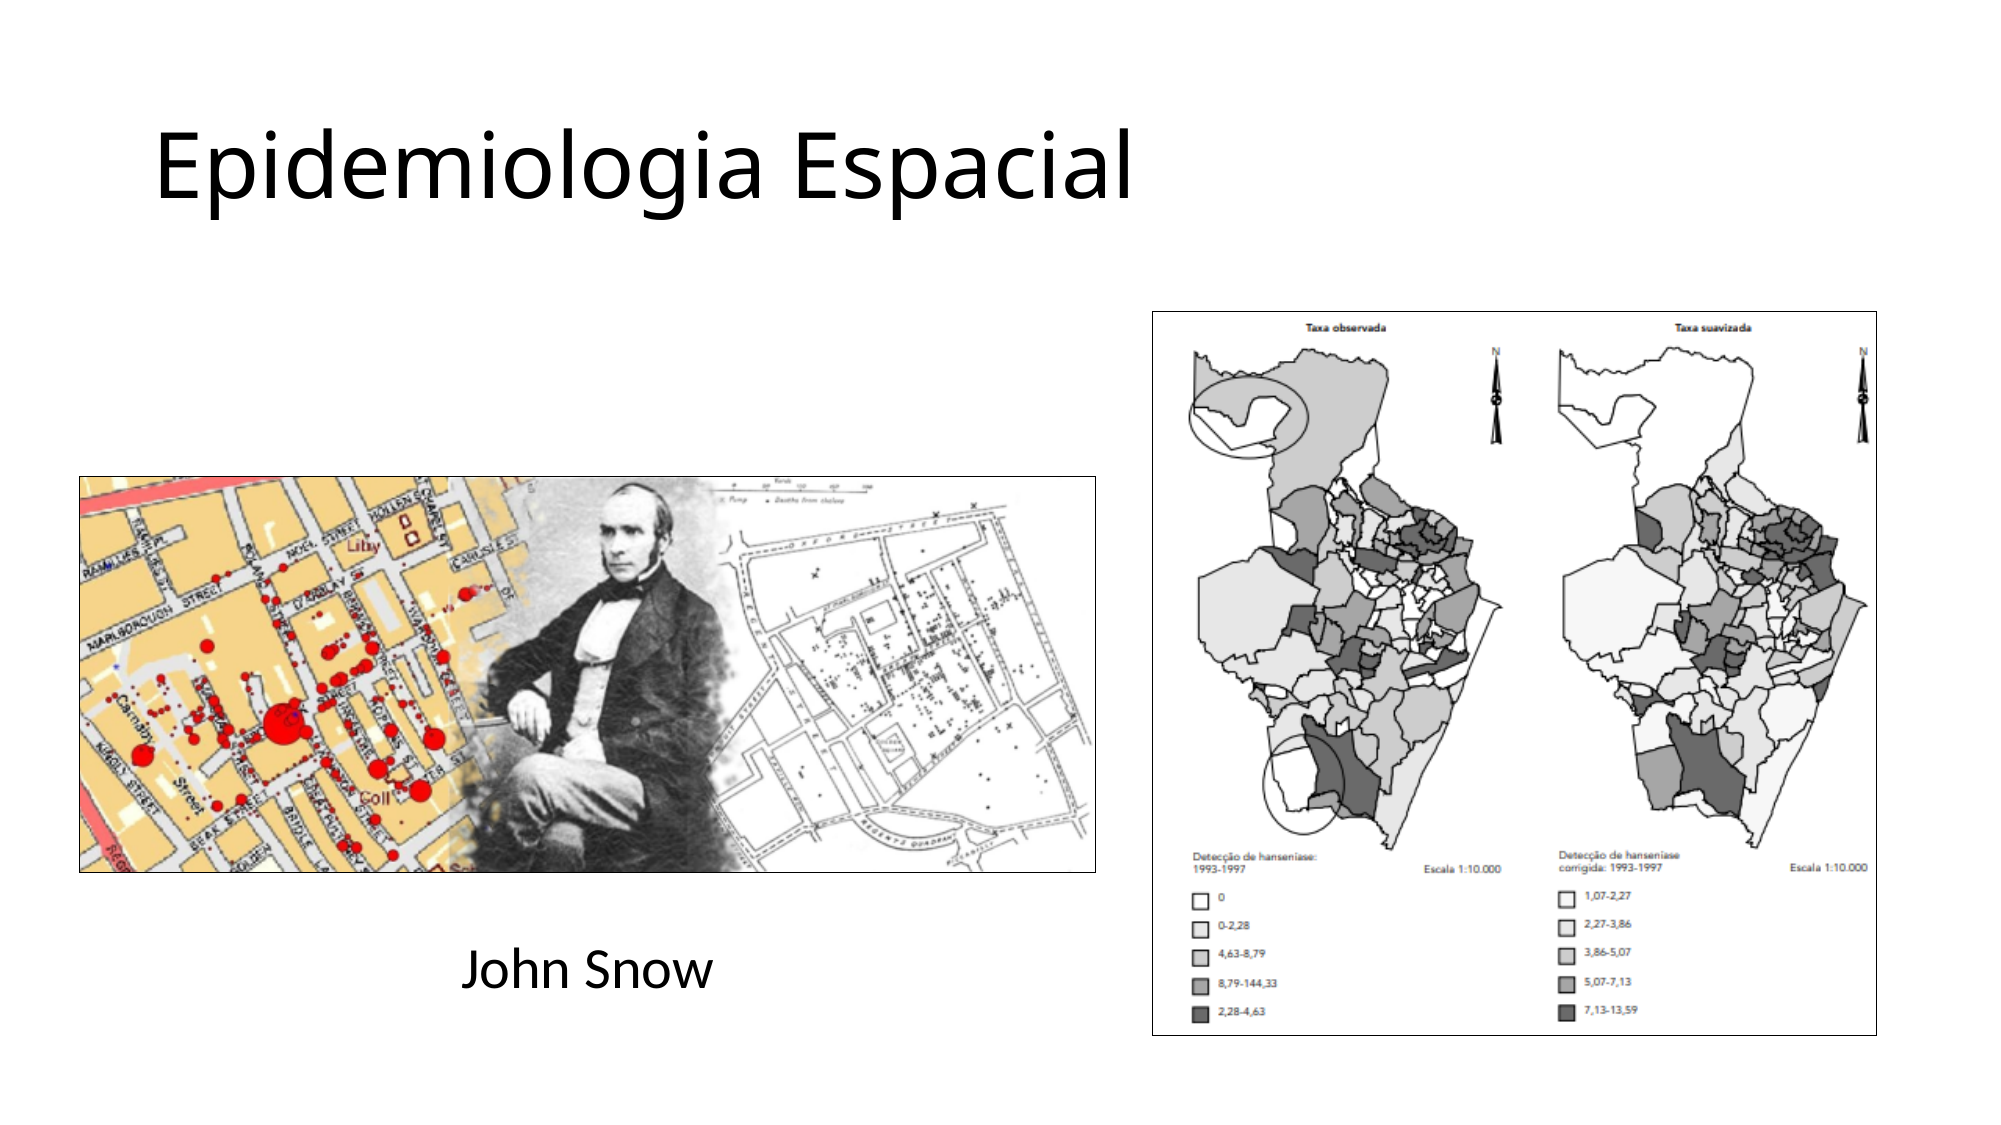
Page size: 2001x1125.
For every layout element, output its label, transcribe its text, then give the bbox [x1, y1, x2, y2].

picture [79, 476, 1096, 873]
picture [1152, 311, 1877, 1036]
list John Snow [433, 903, 742, 1036]
title Epidemiologia Espacial [137, 59, 1863, 278]
